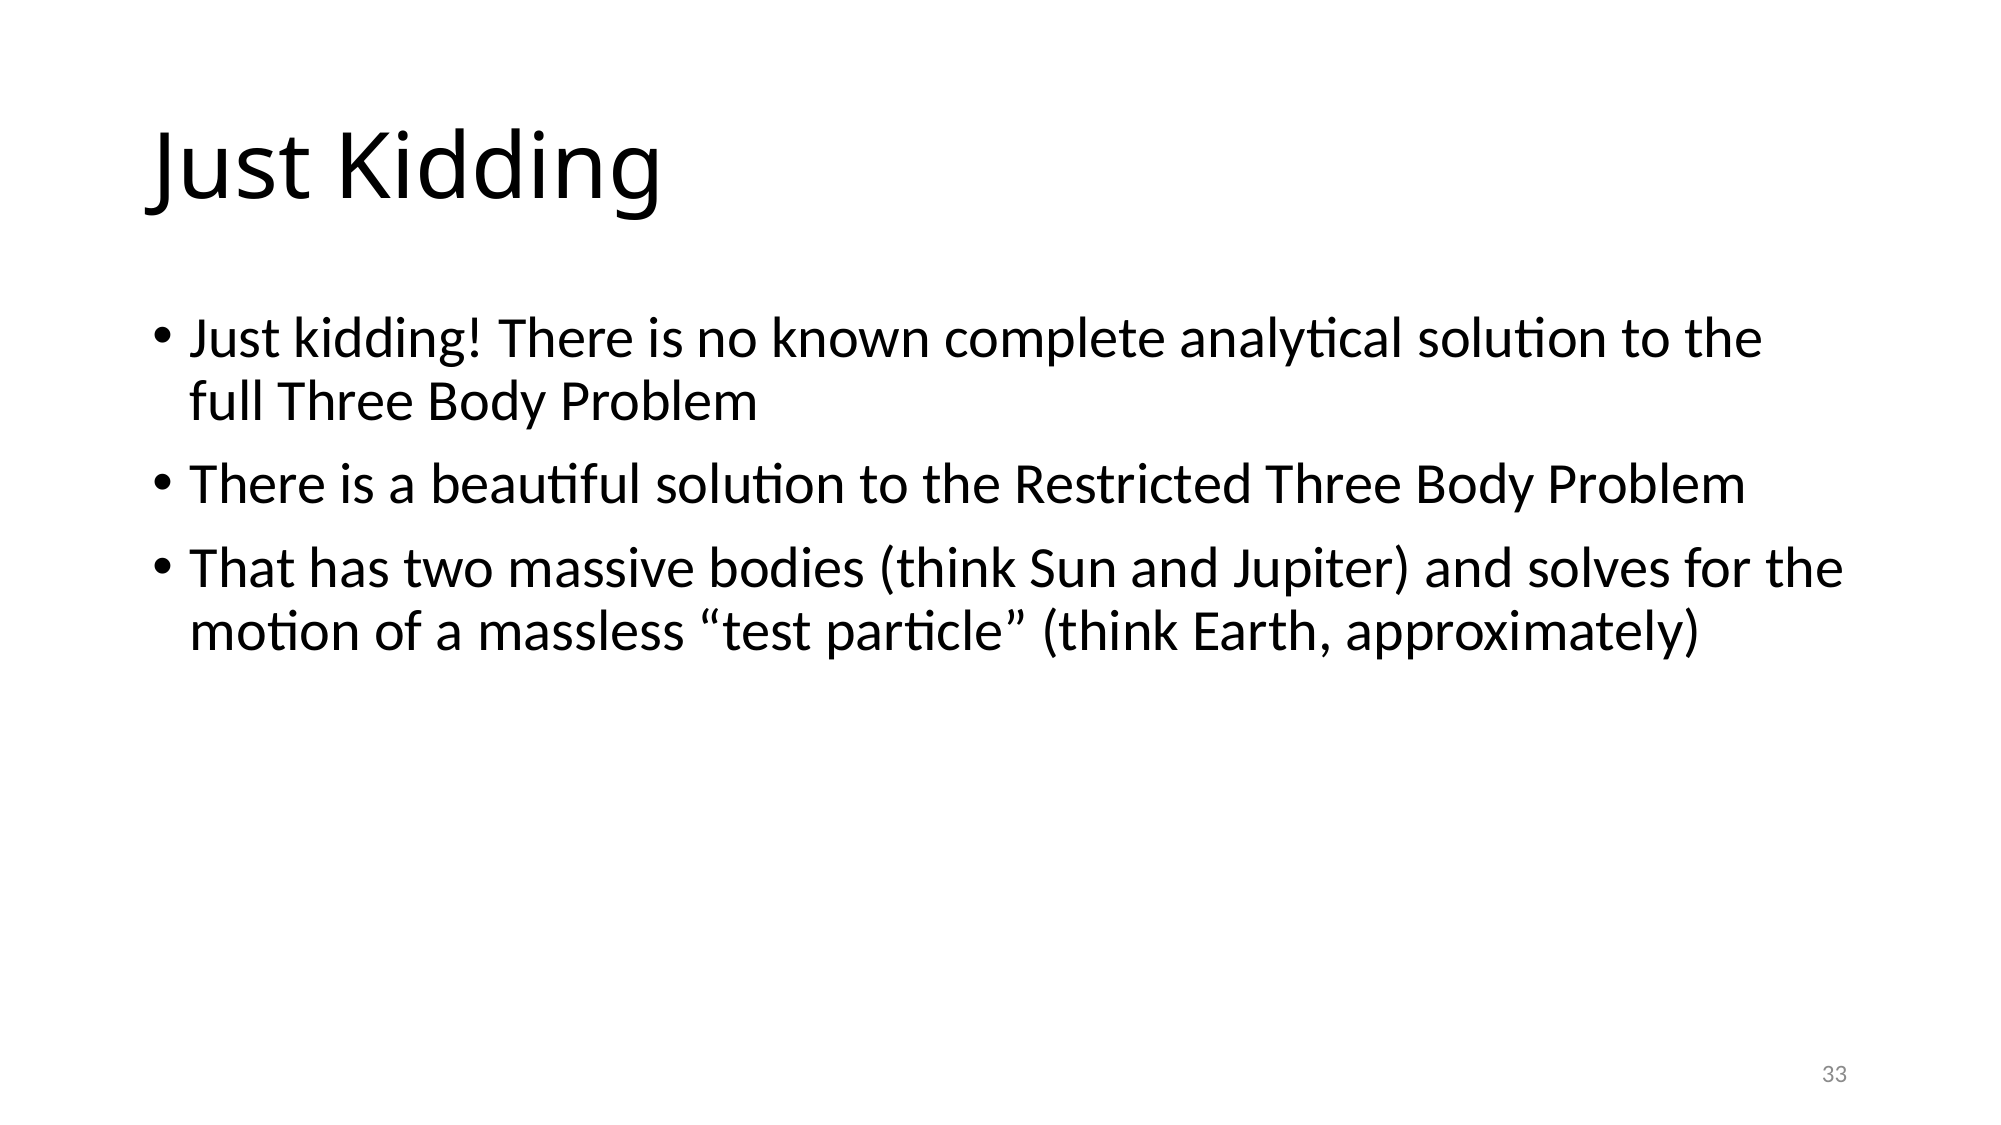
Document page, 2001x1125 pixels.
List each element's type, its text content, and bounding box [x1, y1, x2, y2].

slide_number 33 [1412, 1042, 1863, 1103]
list Just kidding! There is no known complete analytical solution to the full Three Body Problem There is a beautiful solution to the Restricted Three Body Problem That has two massive bodies (think Sun and Jupiter) and solves for the motion of a massless “test particle” (think Earth, approximately) [137, 299, 1863, 1014]
title Just Kidding [137, 59, 1863, 278]
